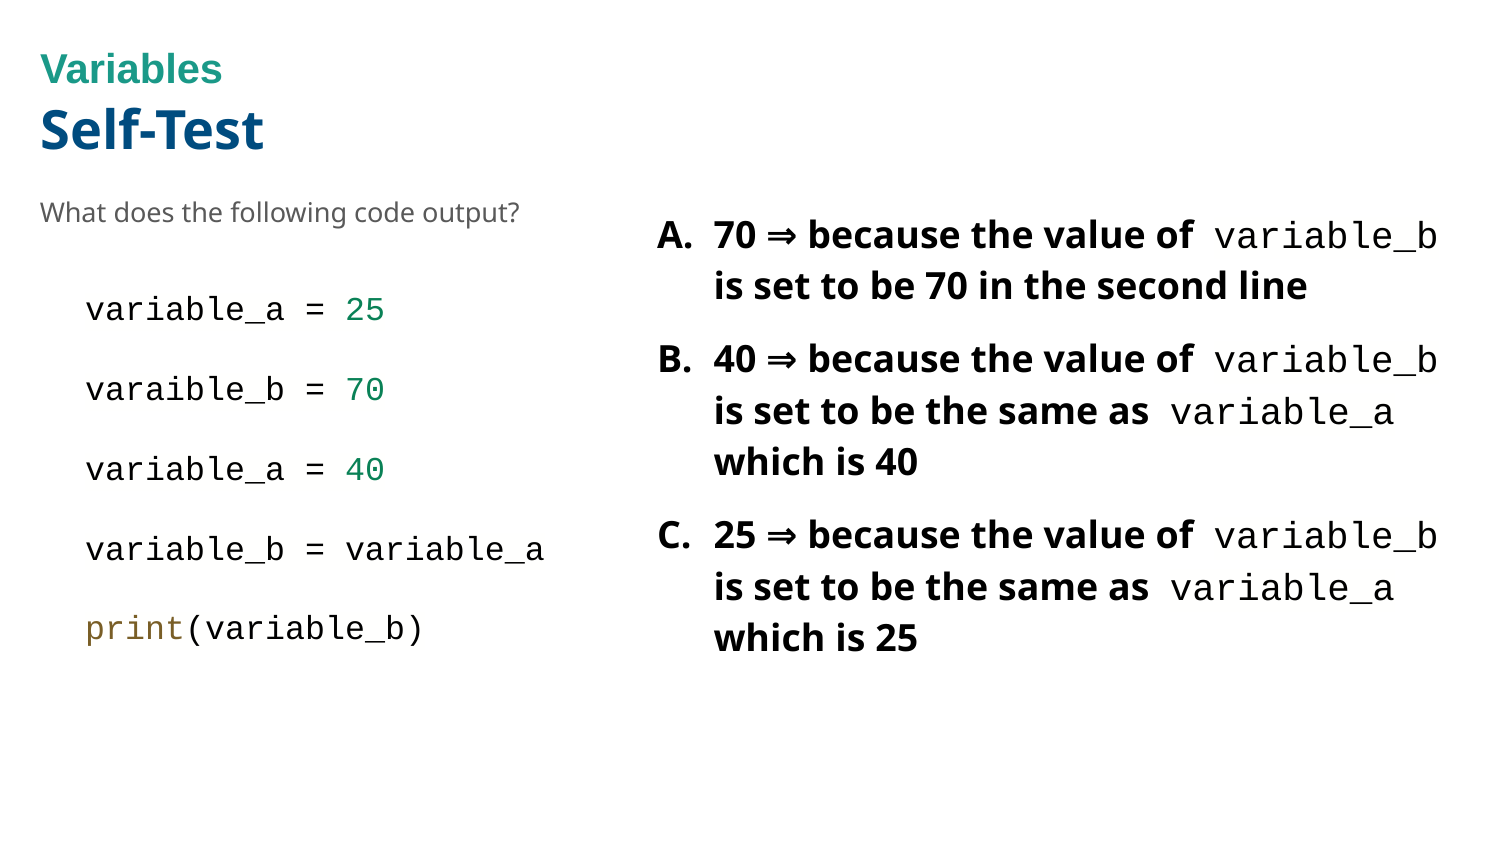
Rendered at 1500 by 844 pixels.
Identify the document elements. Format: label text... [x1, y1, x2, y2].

text_box 70 ⇒ because the value of variable_b is set to be 70 in the second line 40 ⇒ because the value of variable_b is set to be the same as variable_a which is 40 25 ⇒ because the value of variable_b is set to be the same as variable_a which is 25 [623, 188, 1500, 675]
text_box What does the following code output? [24, 176, 567, 439]
title Self-Test [25, 100, 568, 272]
text_box variable_a = 25 varaible_b = 70 variable_a = 40 variable_b = variable_a print(variable_b) [70, 272, 612, 675]
text_box Variables [0, 0, 783, 100]
